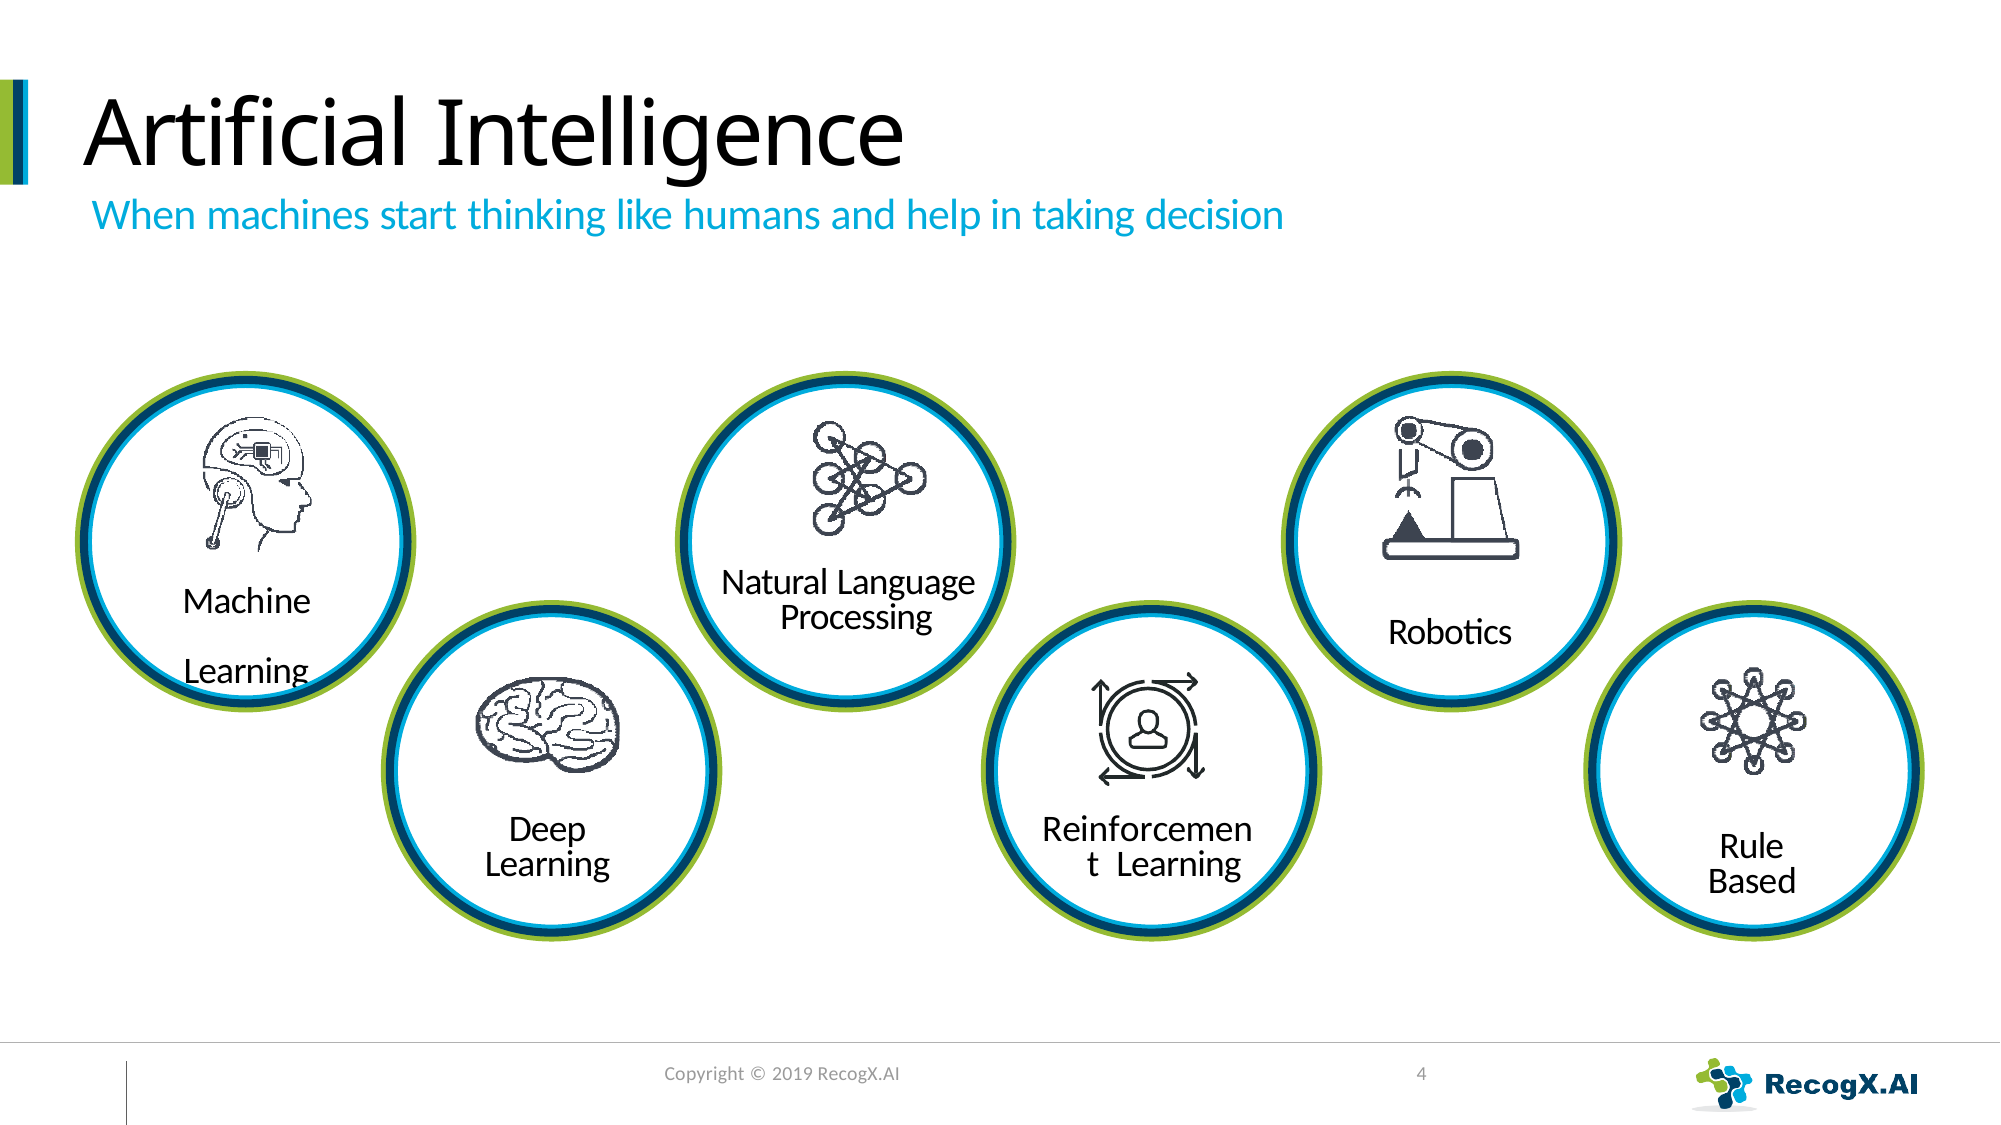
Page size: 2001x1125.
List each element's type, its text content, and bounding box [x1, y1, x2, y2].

text_box [0, 79, 13, 185]
text_box [1863, 1058, 1909, 1112]
text_box [13, 79, 23, 185]
footer Copyright © 2019 RecogX.AI [662, 746, 1338, 1125]
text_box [985, 604, 1319, 938]
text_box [385, 604, 719, 938]
slide_number 4 [1412, 746, 1863, 1125]
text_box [1285, 375, 1619, 709]
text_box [1587, 604, 1921, 938]
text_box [679, 375, 1013, 709]
text_box [23, 79, 29, 185]
title Artificial Intelligence When machines start thinking like humans and help in taking decision [81, 59, 1378, 250]
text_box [79, 375, 413, 709]
